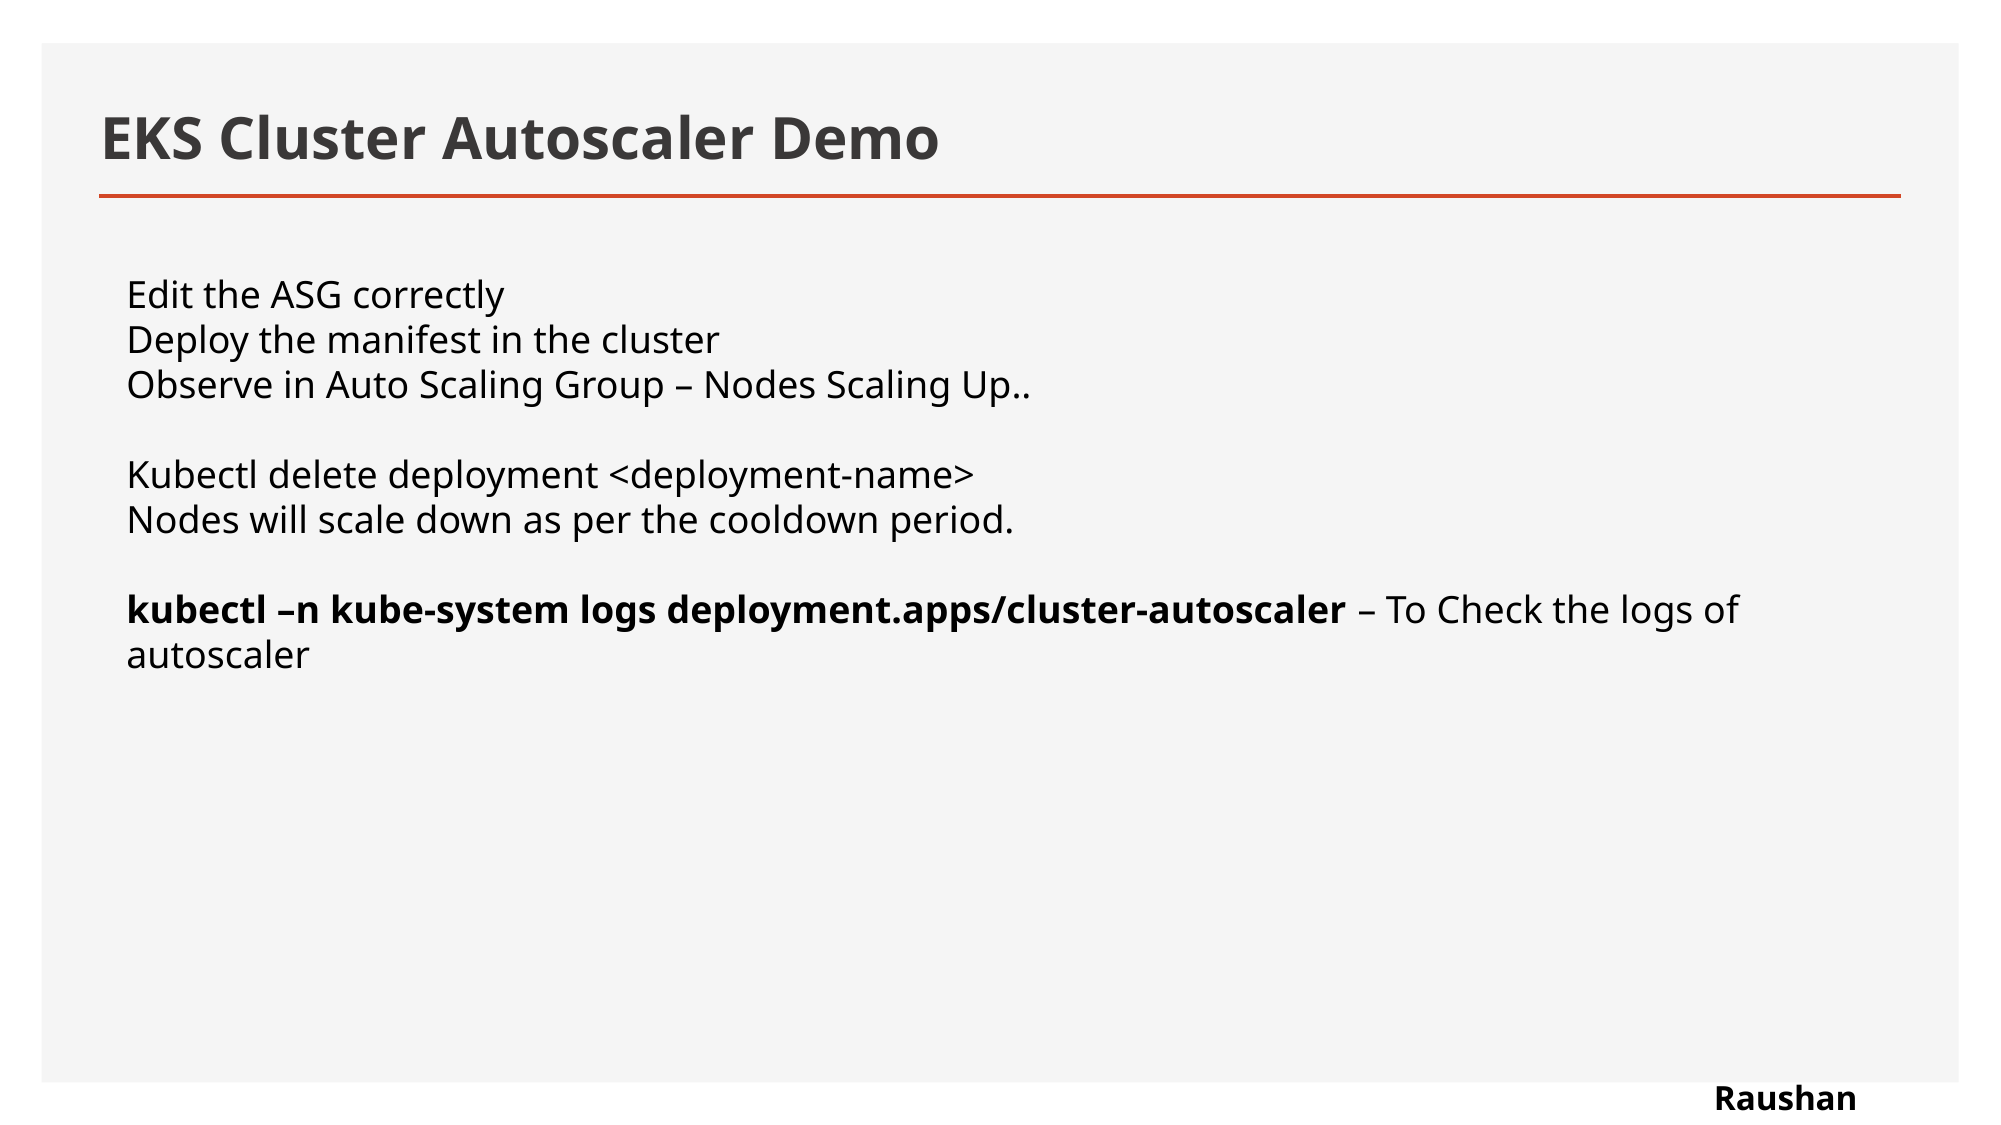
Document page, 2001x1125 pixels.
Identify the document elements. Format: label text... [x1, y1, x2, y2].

text_box Raushan Kumar [1698, 1069, 1977, 1125]
title EKS Cluster Autoscaler Demo [85, 73, 981, 179]
text_box Edit the ASG correctly Deploy the manifest in the cluster Observe in Auto Scaling Group – Nodes Scaling Up.. Kubectl delete deployment <deployment-name> Nodes will scale down as per the cooldown period. kubectl –n kube-system logs deployment.apps/cluster-autoscaler – To Check the logs of autoscaler [111, 263, 1843, 684]
text_box [88, 250, 1853, 1021]
